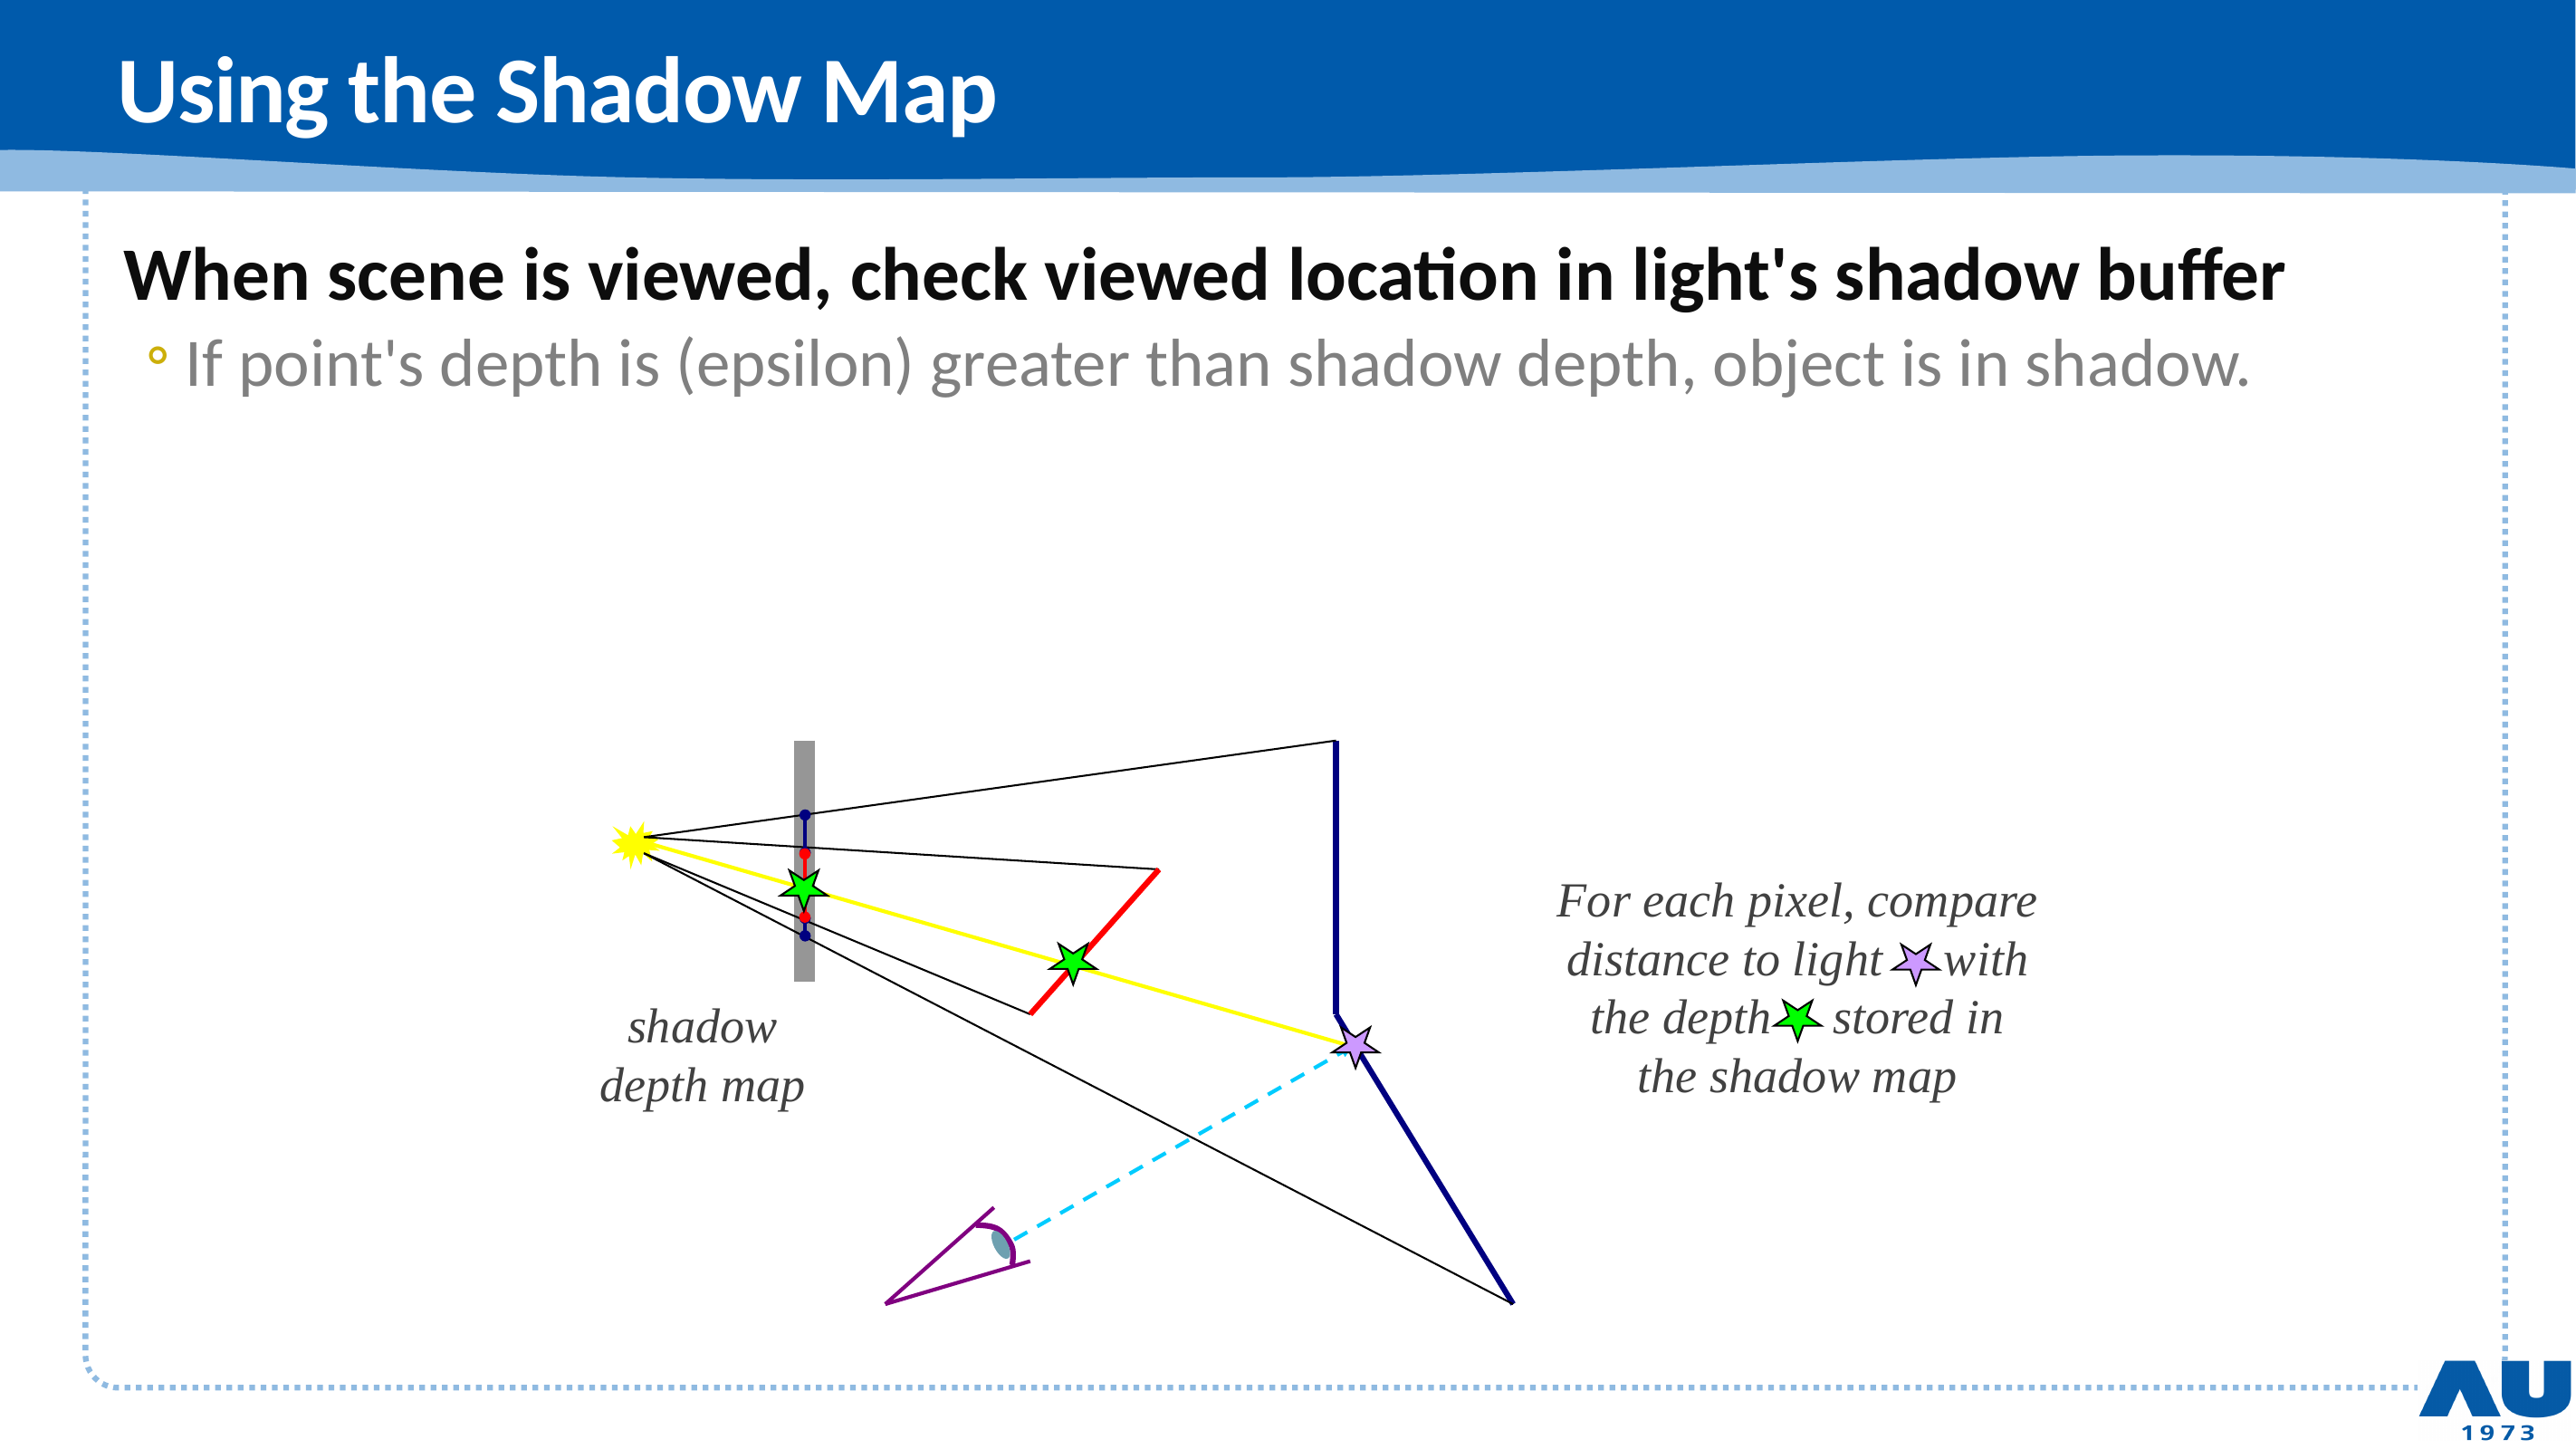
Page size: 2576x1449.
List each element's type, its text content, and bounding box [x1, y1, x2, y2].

text_box [1049, 944, 1097, 985]
list When scene is viewed, check viewed location in light's shadow buffer If point's depth is (epsilon) greater than shadow depth, object is in shadow. [103, 228, 2486, 1388]
text_box [799, 917, 811, 942]
text_box shadow depth map [591, 986, 814, 1119]
title Using the Shadow Map [103, 18, 2486, 169]
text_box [885, 1206, 1031, 1305]
text_box [780, 870, 828, 911]
picture [2418, 1360, 2571, 1441]
text_box [611, 820, 660, 870]
text_box [799, 848, 811, 878]
text_box [799, 908, 811, 923]
text_box [799, 809, 811, 850]
text_box [1774, 1000, 1822, 1041]
text_box For each pixel, compare distance to light with the depth stored in the shadow map [1549, 859, 2046, 1110]
text_box [1892, 944, 1939, 985]
text_box [1332, 1027, 1380, 1069]
